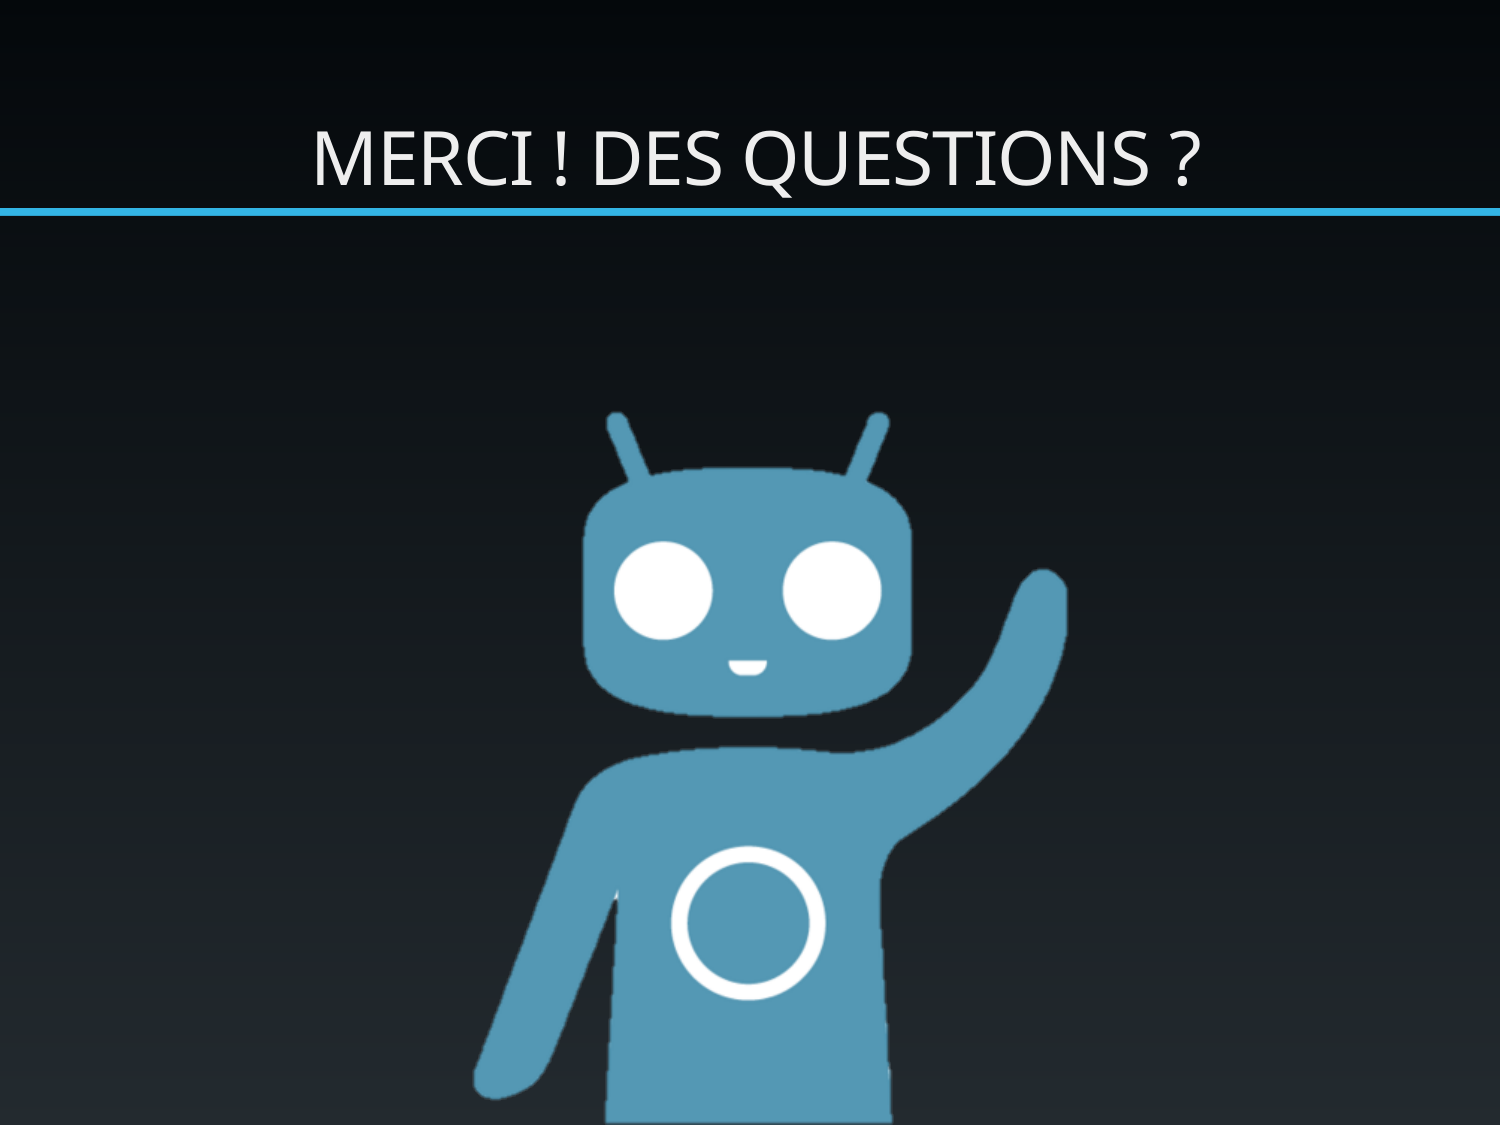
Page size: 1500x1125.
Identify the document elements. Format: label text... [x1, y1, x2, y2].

picture [395, 379, 1143, 1125]
title Merci ! Des questions ? [41, 19, 1471, 209]
